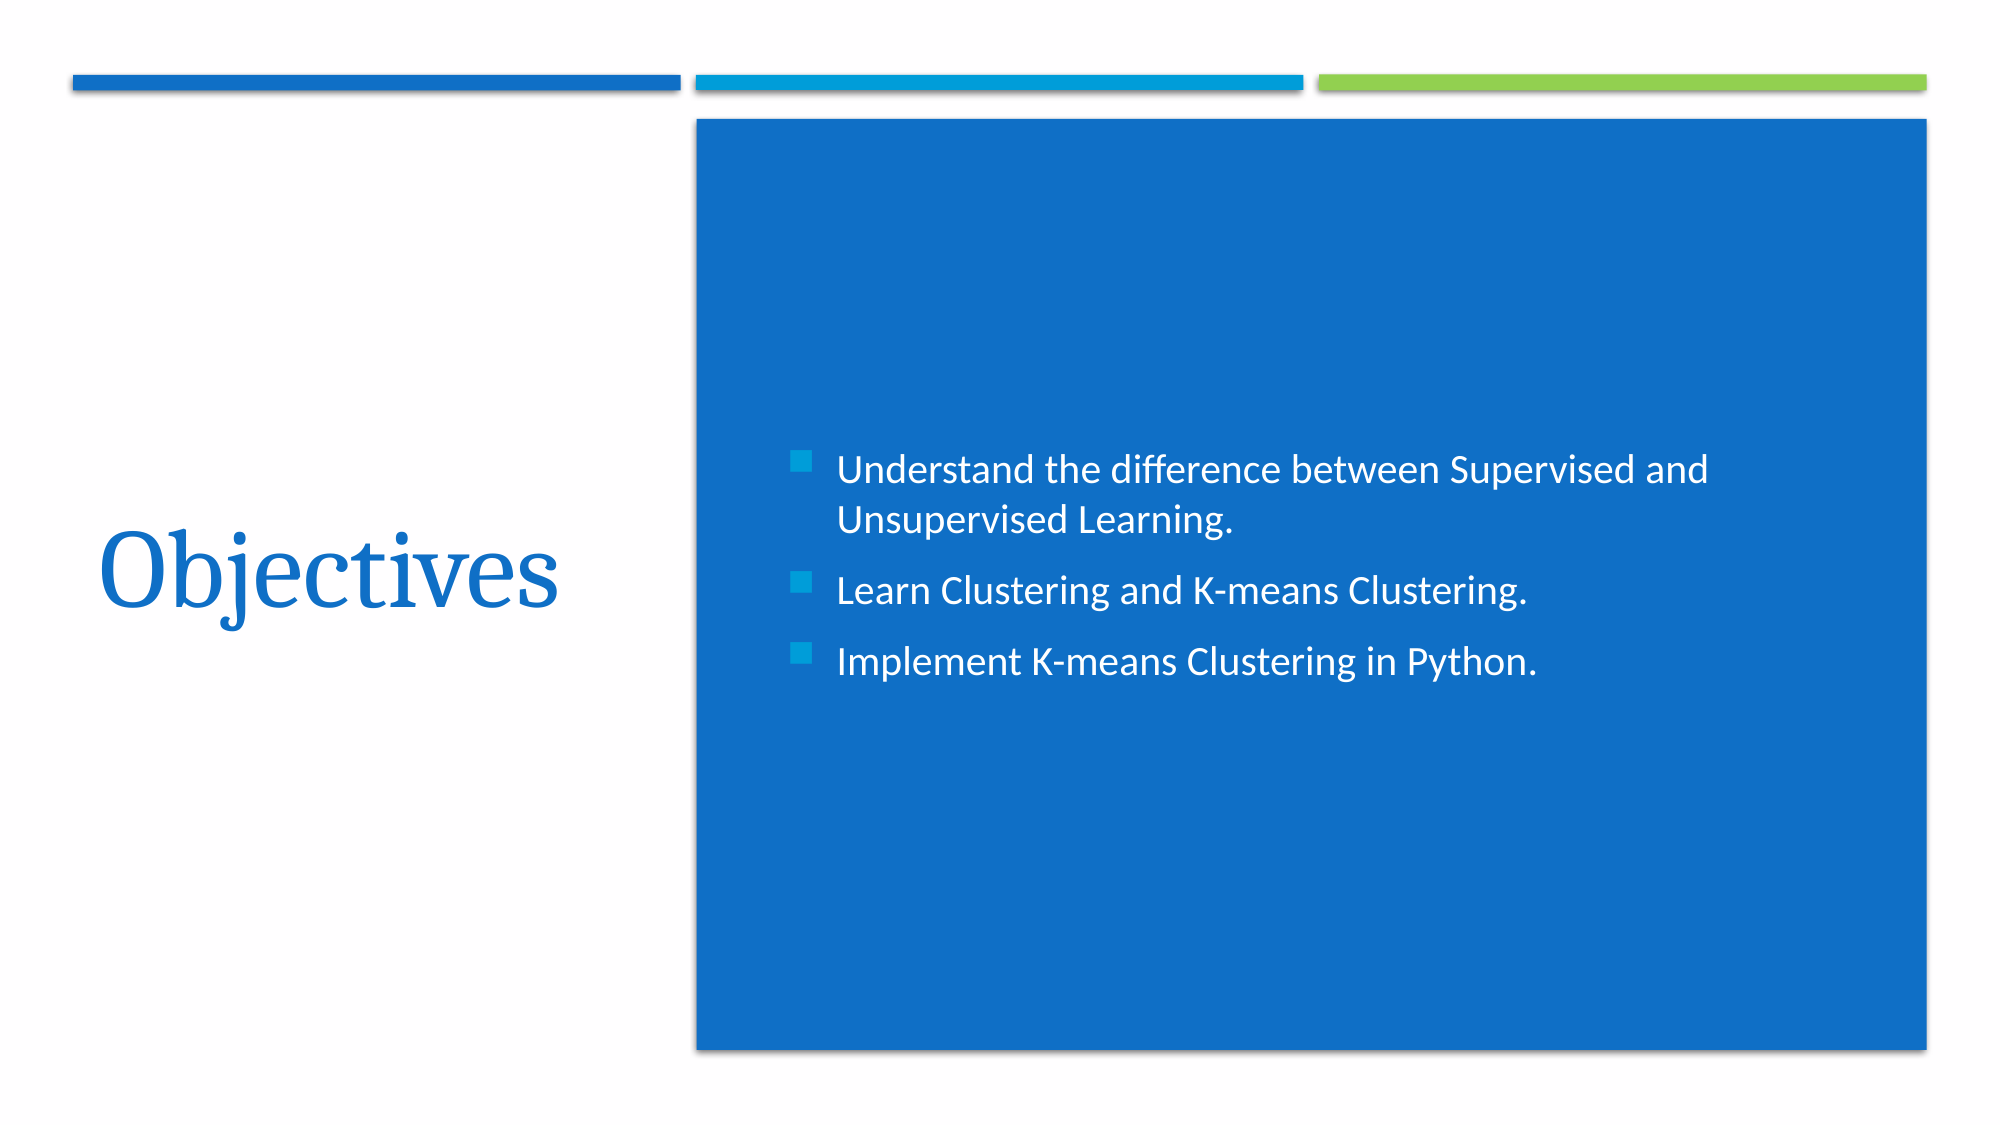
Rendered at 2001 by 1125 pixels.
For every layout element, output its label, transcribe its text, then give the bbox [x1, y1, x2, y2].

text_box [0, 0, 2000, 1125]
title Objectives [84, 176, 624, 949]
text_box [695, 74, 1304, 91]
text_box [696, 118, 1928, 1051]
text_box [72, 74, 682, 92]
list Understand the difference between Supervised and Unsupervised Learning. Learn Clustering and K-means Clustering. Implement K-means Clustering in Python. [771, 176, 1854, 949]
text_box [1318, 73, 1928, 92]
